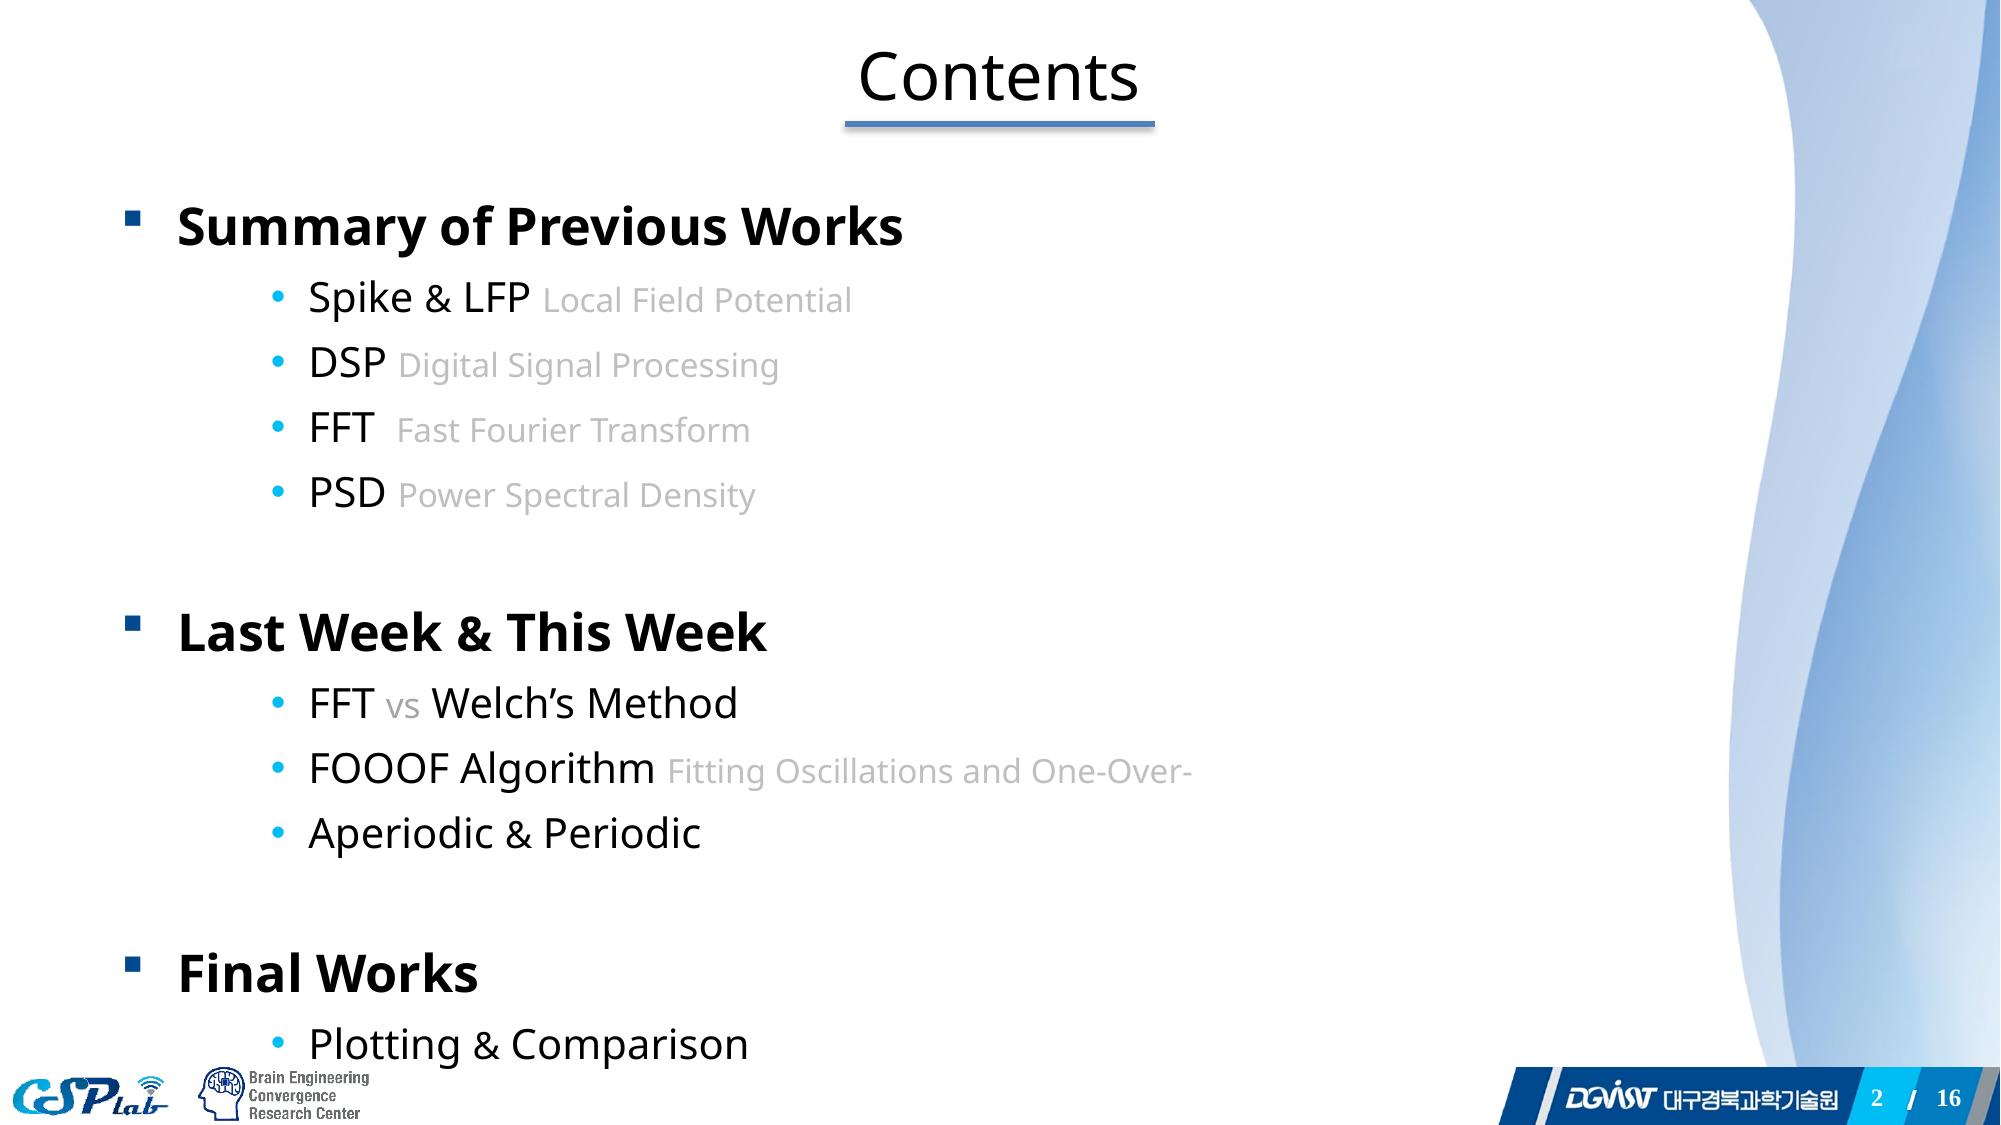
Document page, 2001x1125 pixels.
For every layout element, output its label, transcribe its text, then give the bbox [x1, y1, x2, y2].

picture [1908, 1091, 1916, 1109]
picture [0, 0, 2001, 1125]
slide_number 2 [1791, 1074, 1905, 1120]
title Contents [833, 32, 1166, 116]
footer 16 [1921, 1073, 2000, 1119]
